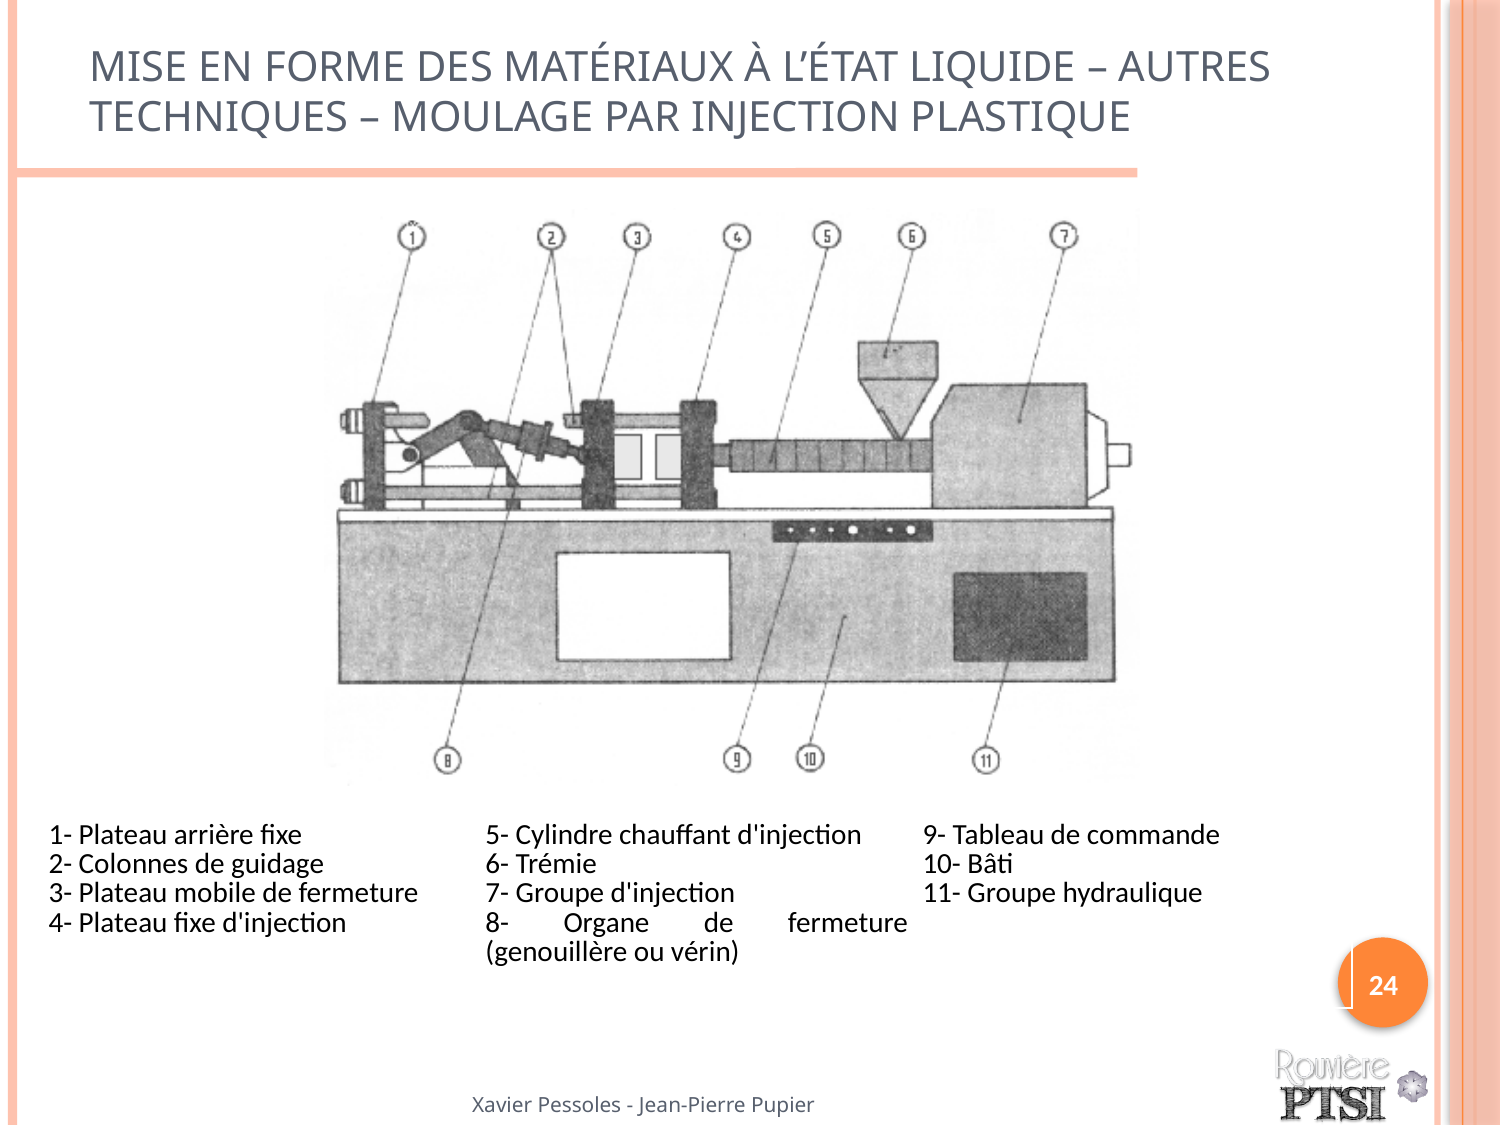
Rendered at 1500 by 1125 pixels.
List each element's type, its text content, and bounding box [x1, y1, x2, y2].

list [324, 207, 1141, 787]
title Mise en forme des matériaux à l’état liquide – Autres techniques – Moulage par injection plastique [75, 19, 1300, 161]
table_header 9- Tableau de commande 10- Bâti 11- Groupe hydraulique [916, 823, 1351, 1007]
table_header 1- Plateau arrière fixe 2- Colonnes de guidage 3- Plateau mobile de fermeture 4- Plateau fixe d'injection [42, 823, 477, 1007]
footer Xavier Pessoles - Jean-Pierre Pupier [12, 1086, 1275, 1125]
picture [1274, 1048, 1428, 1125]
table_header 5- Cylindre chauffant d'injection 6- Trémie 7- Groupe d'injection 8- Organe de fermeture (genouillère ou vérin) [479, 823, 914, 1007]
slide_number 24 [1333, 940, 1434, 1027]
